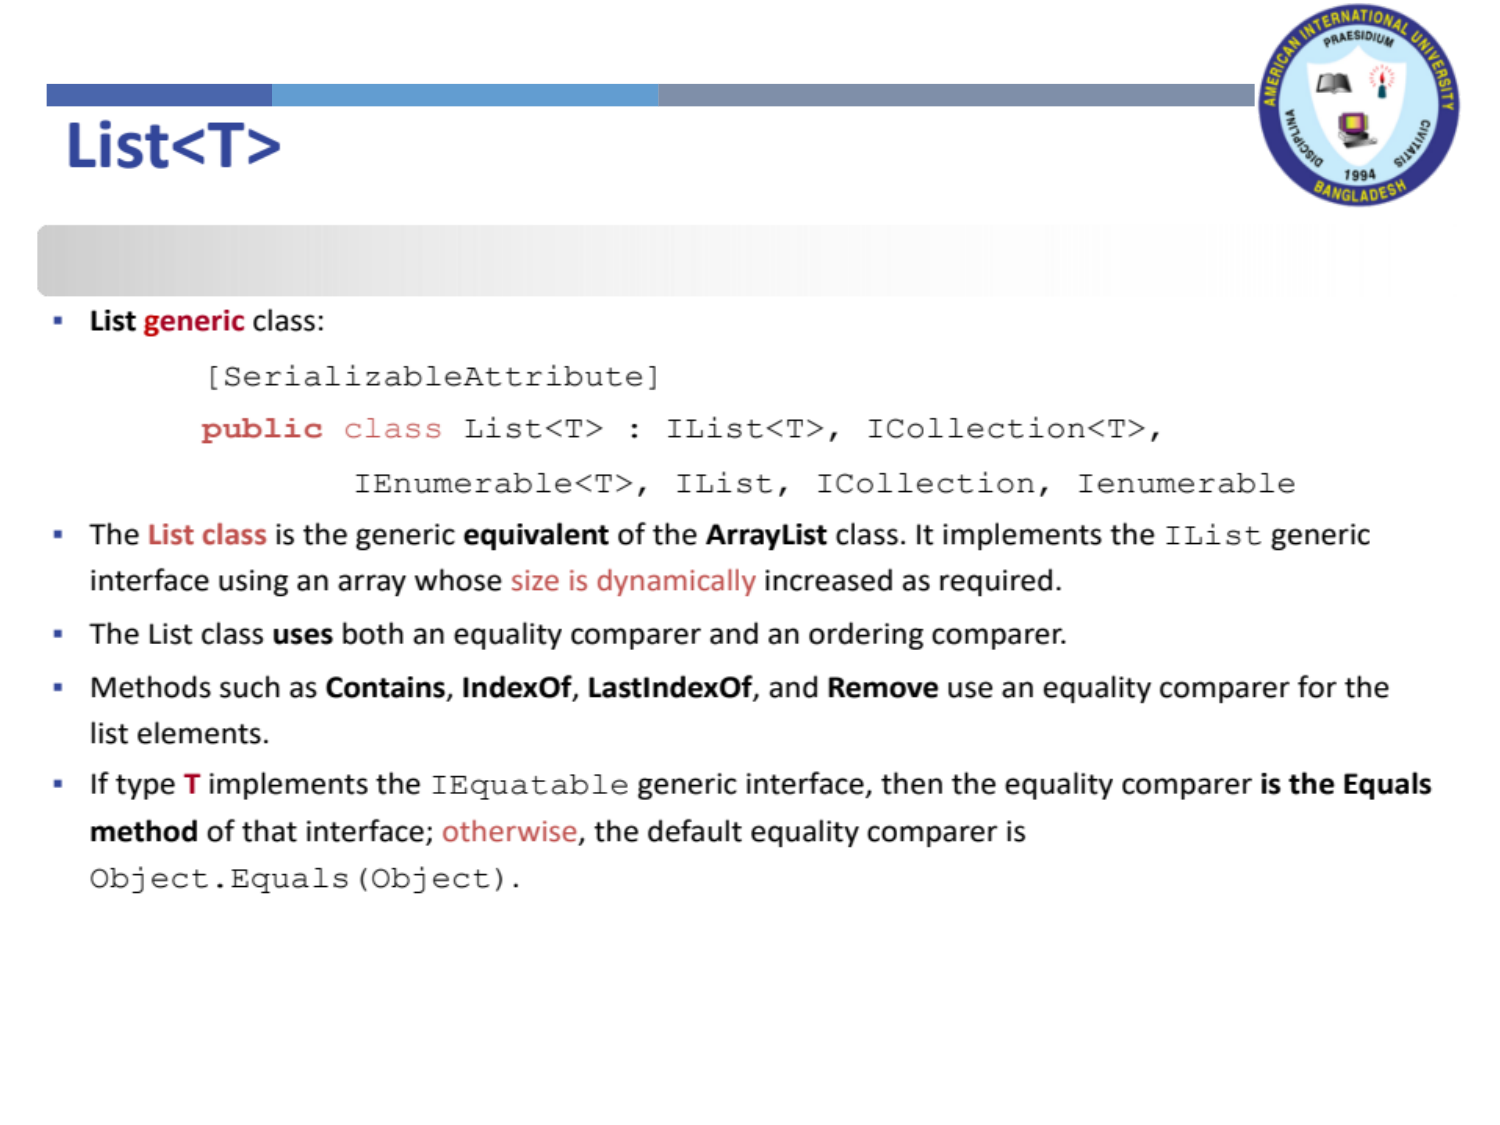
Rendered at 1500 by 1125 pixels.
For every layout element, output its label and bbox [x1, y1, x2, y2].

picture [0, 0, 1500, 1125]
text_box [46, 83, 1244, 108]
